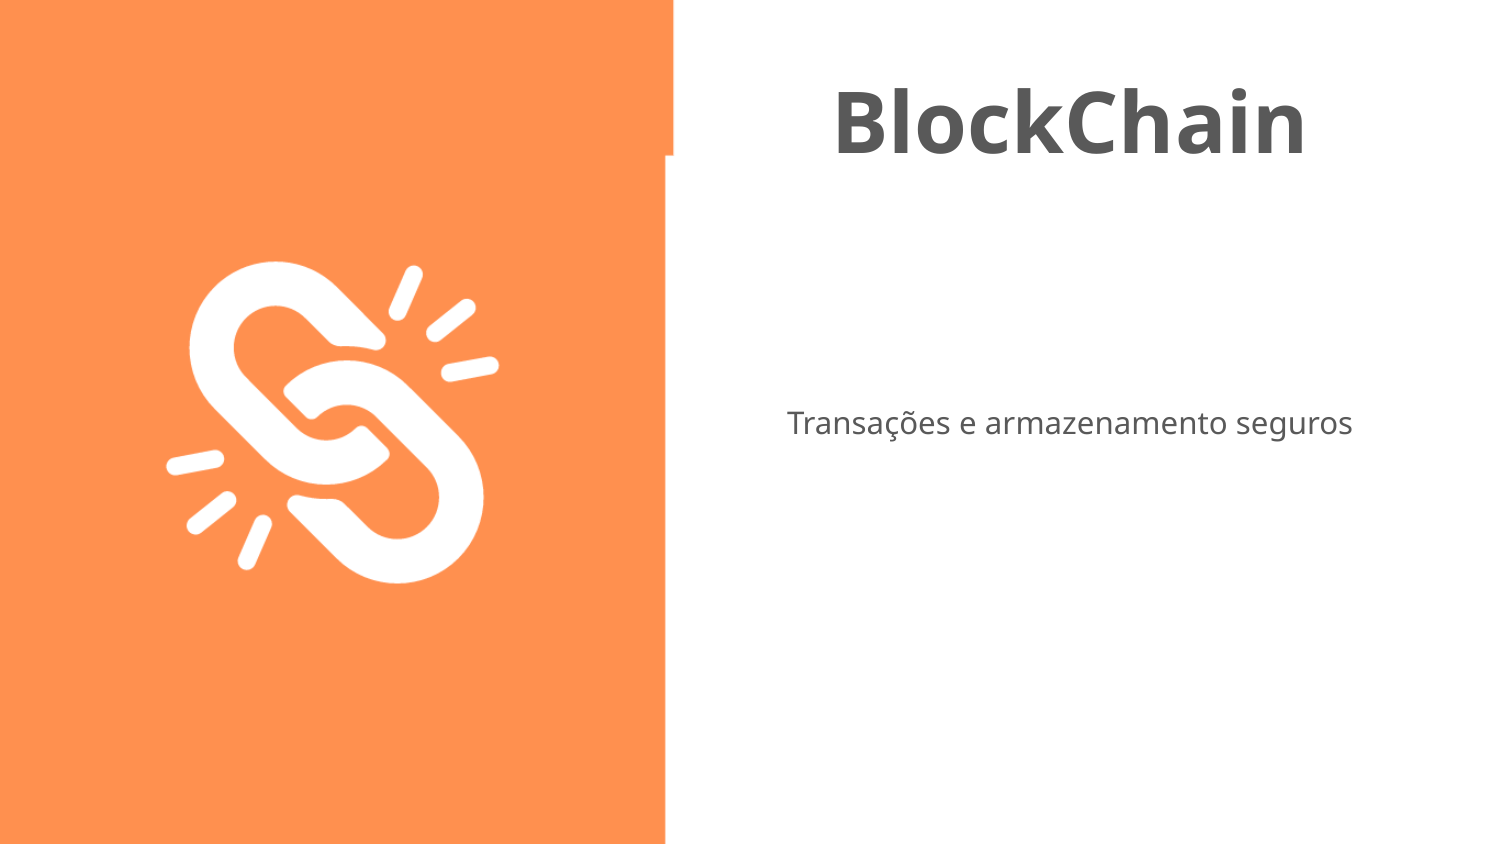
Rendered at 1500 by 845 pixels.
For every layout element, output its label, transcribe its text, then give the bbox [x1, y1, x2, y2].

picture [0, 0, 704, 845]
text_box Transações e armazenamento seguros [716, 397, 1425, 447]
text_box BlockChain [716, 62, 1425, 176]
